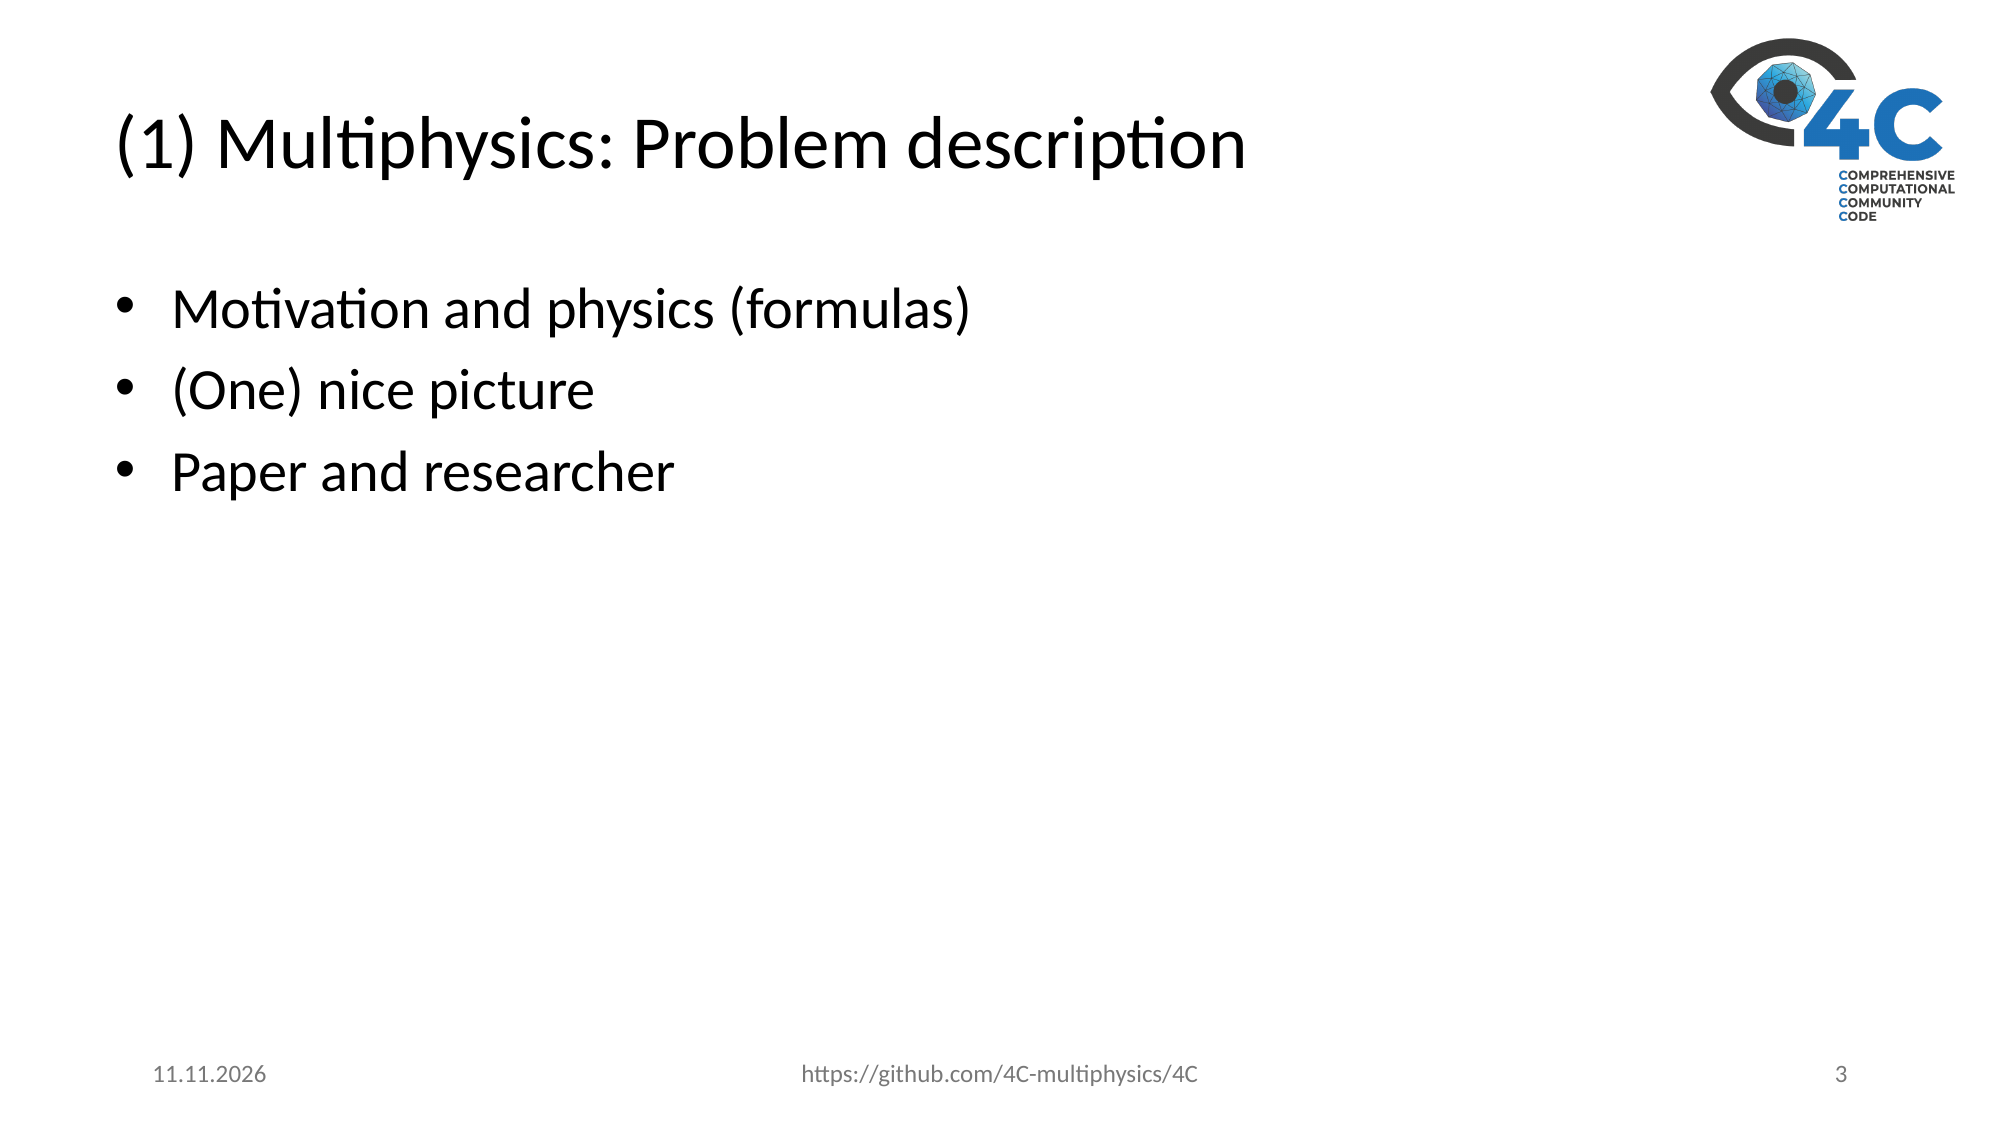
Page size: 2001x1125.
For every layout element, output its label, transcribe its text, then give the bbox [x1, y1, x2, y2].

footer https://github.com/4C-multiphysics/4C [662, 1042, 1338, 1103]
title (1) Multiphysics: Problem description [99, 45, 1900, 233]
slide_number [137, 1042, 588, 1103]
picture [1710, 38, 1955, 221]
slide_number 3 [1412, 1042, 1863, 1103]
list Motivation and physics (formulas) (One) nice picture Paper and researcher [99, 262, 1900, 1005]
